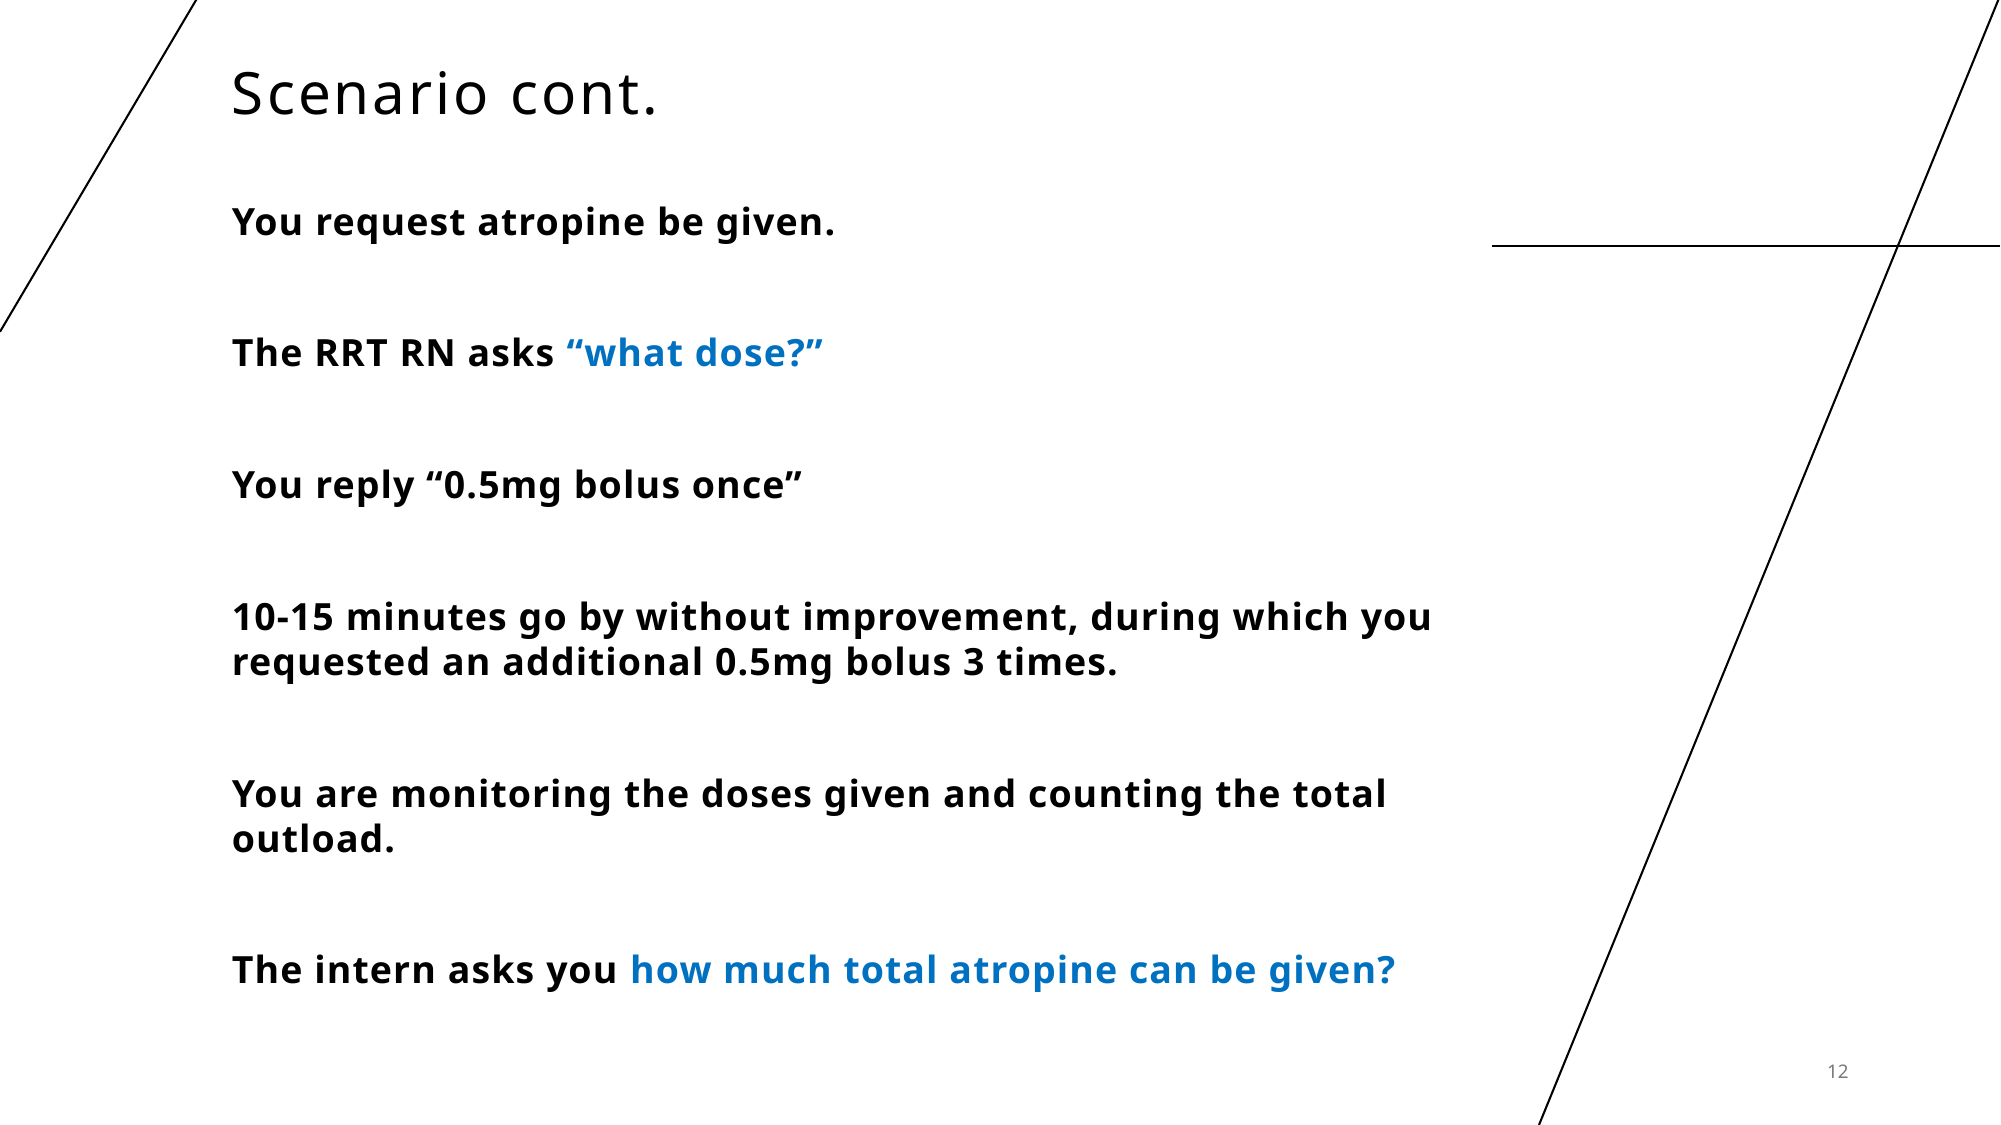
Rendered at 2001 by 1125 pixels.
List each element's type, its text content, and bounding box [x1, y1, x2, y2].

title Scenario cont. [216, 43, 1413, 135]
list You request atropine be given. The RRT RN asks “what dose?” You reply “0.5mg bolus once” 10-15 minutes go by without improvement, during which you requested an additional 0.5mg bolus 3 times. You are monitoring the doses given and counting the total outload. The intern asks you how much total atropine can be given? [216, 190, 1523, 1081]
slide_number 12 [1701, 1042, 1864, 1103]
